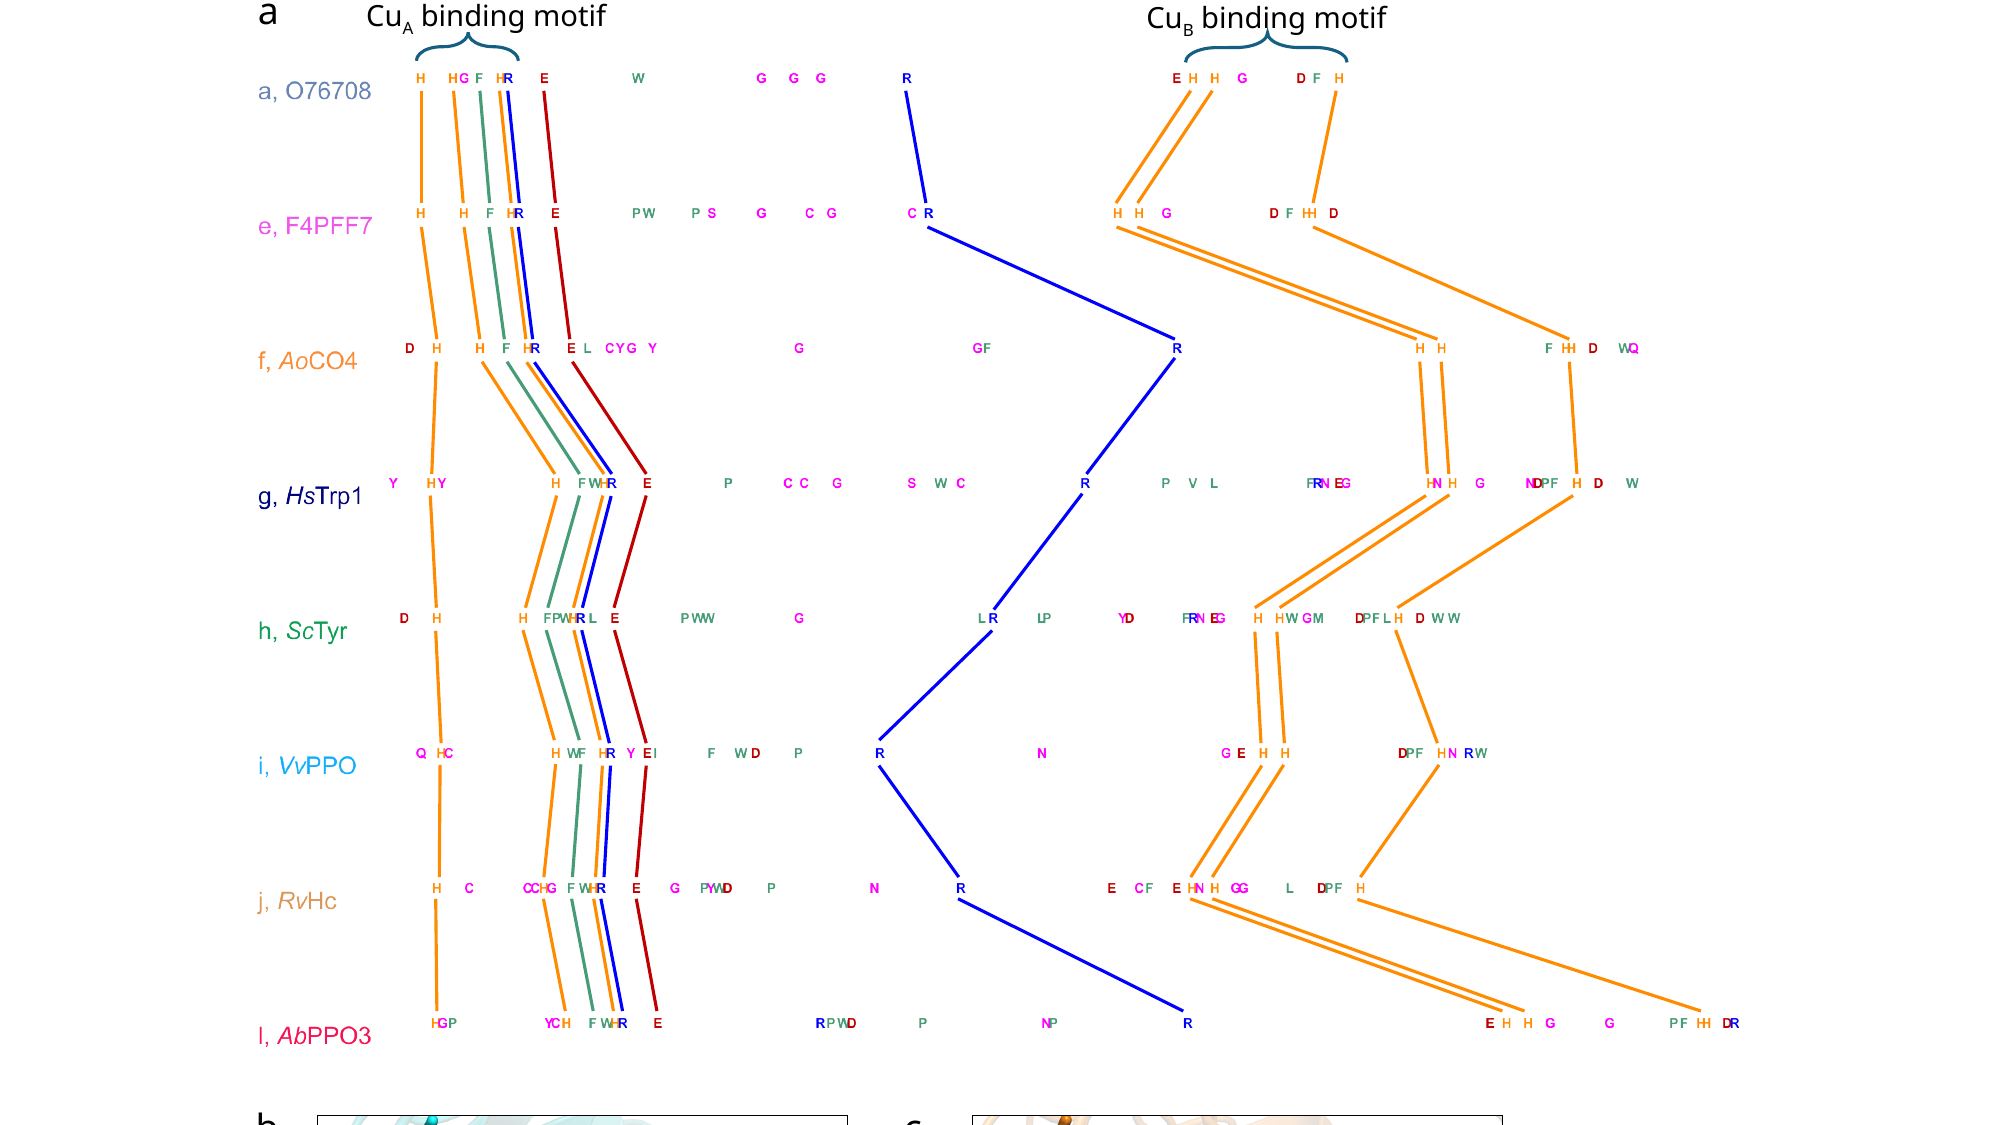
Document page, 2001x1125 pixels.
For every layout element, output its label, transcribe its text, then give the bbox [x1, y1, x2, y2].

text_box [1276, 631, 1285, 744]
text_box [547, 494, 572, 609]
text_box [542, 898, 566, 1012]
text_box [1568, 361, 1578, 475]
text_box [522, 629, 555, 741]
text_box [499, 90, 507, 204]
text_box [1312, 226, 1570, 340]
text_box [429, 494, 437, 609]
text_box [1254, 494, 1427, 609]
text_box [527, 226, 534, 340]
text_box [1312, 90, 1337, 204]
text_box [488, 226, 505, 340]
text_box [452, 90, 464, 204]
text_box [926, 226, 1116, 340]
text_box b [240, 1096, 294, 1125]
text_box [613, 361, 647, 475]
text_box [555, 629, 580, 741]
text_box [1115, 90, 1137, 204]
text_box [463, 226, 481, 340]
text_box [526, 361, 533, 475]
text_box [613, 629, 647, 744]
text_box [878, 765, 960, 878]
picture [317, 1114, 848, 1125]
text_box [533, 361, 613, 475]
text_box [993, 493, 1083, 611]
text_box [614, 898, 624, 1012]
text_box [593, 898, 614, 1012]
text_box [1419, 361, 1428, 475]
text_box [571, 763, 582, 878]
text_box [905, 90, 927, 204]
text_box c [889, 1096, 937, 1125]
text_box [572, 494, 604, 609]
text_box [1211, 764, 1285, 878]
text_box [635, 898, 658, 1012]
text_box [420, 226, 438, 340]
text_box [481, 361, 506, 475]
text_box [1254, 631, 1262, 744]
text_box CuB binding motif [1131, 0, 1402, 15]
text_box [581, 629, 610, 744]
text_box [507, 90, 520, 204]
text_box a [243, 0, 294, 40]
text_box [1189, 898, 1356, 1012]
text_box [1440, 361, 1450, 475]
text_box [1427, 494, 1450, 609]
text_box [571, 898, 593, 1012]
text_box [524, 494, 547, 609]
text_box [1137, 90, 1213, 204]
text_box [603, 765, 612, 878]
picture [972, 1114, 1503, 1125]
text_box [431, 361, 437, 475]
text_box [1356, 898, 1702, 1012]
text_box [1085, 357, 1176, 475]
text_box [435, 630, 442, 744]
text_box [1359, 764, 1440, 878]
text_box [581, 495, 612, 609]
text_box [1136, 226, 1312, 340]
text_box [511, 226, 527, 340]
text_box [957, 898, 1184, 1012]
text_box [613, 494, 647, 609]
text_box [1395, 629, 1438, 744]
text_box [506, 361, 526, 475]
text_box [635, 765, 647, 878]
picture [241, 15, 1777, 1085]
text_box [1450, 494, 1574, 609]
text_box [878, 629, 993, 741]
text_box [554, 226, 571, 340]
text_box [1190, 765, 1211, 878]
text_box CuA binding motif [347, 0, 625, 15]
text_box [543, 763, 557, 878]
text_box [543, 90, 556, 204]
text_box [594, 765, 603, 878]
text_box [479, 90, 491, 204]
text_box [1116, 226, 1136, 340]
